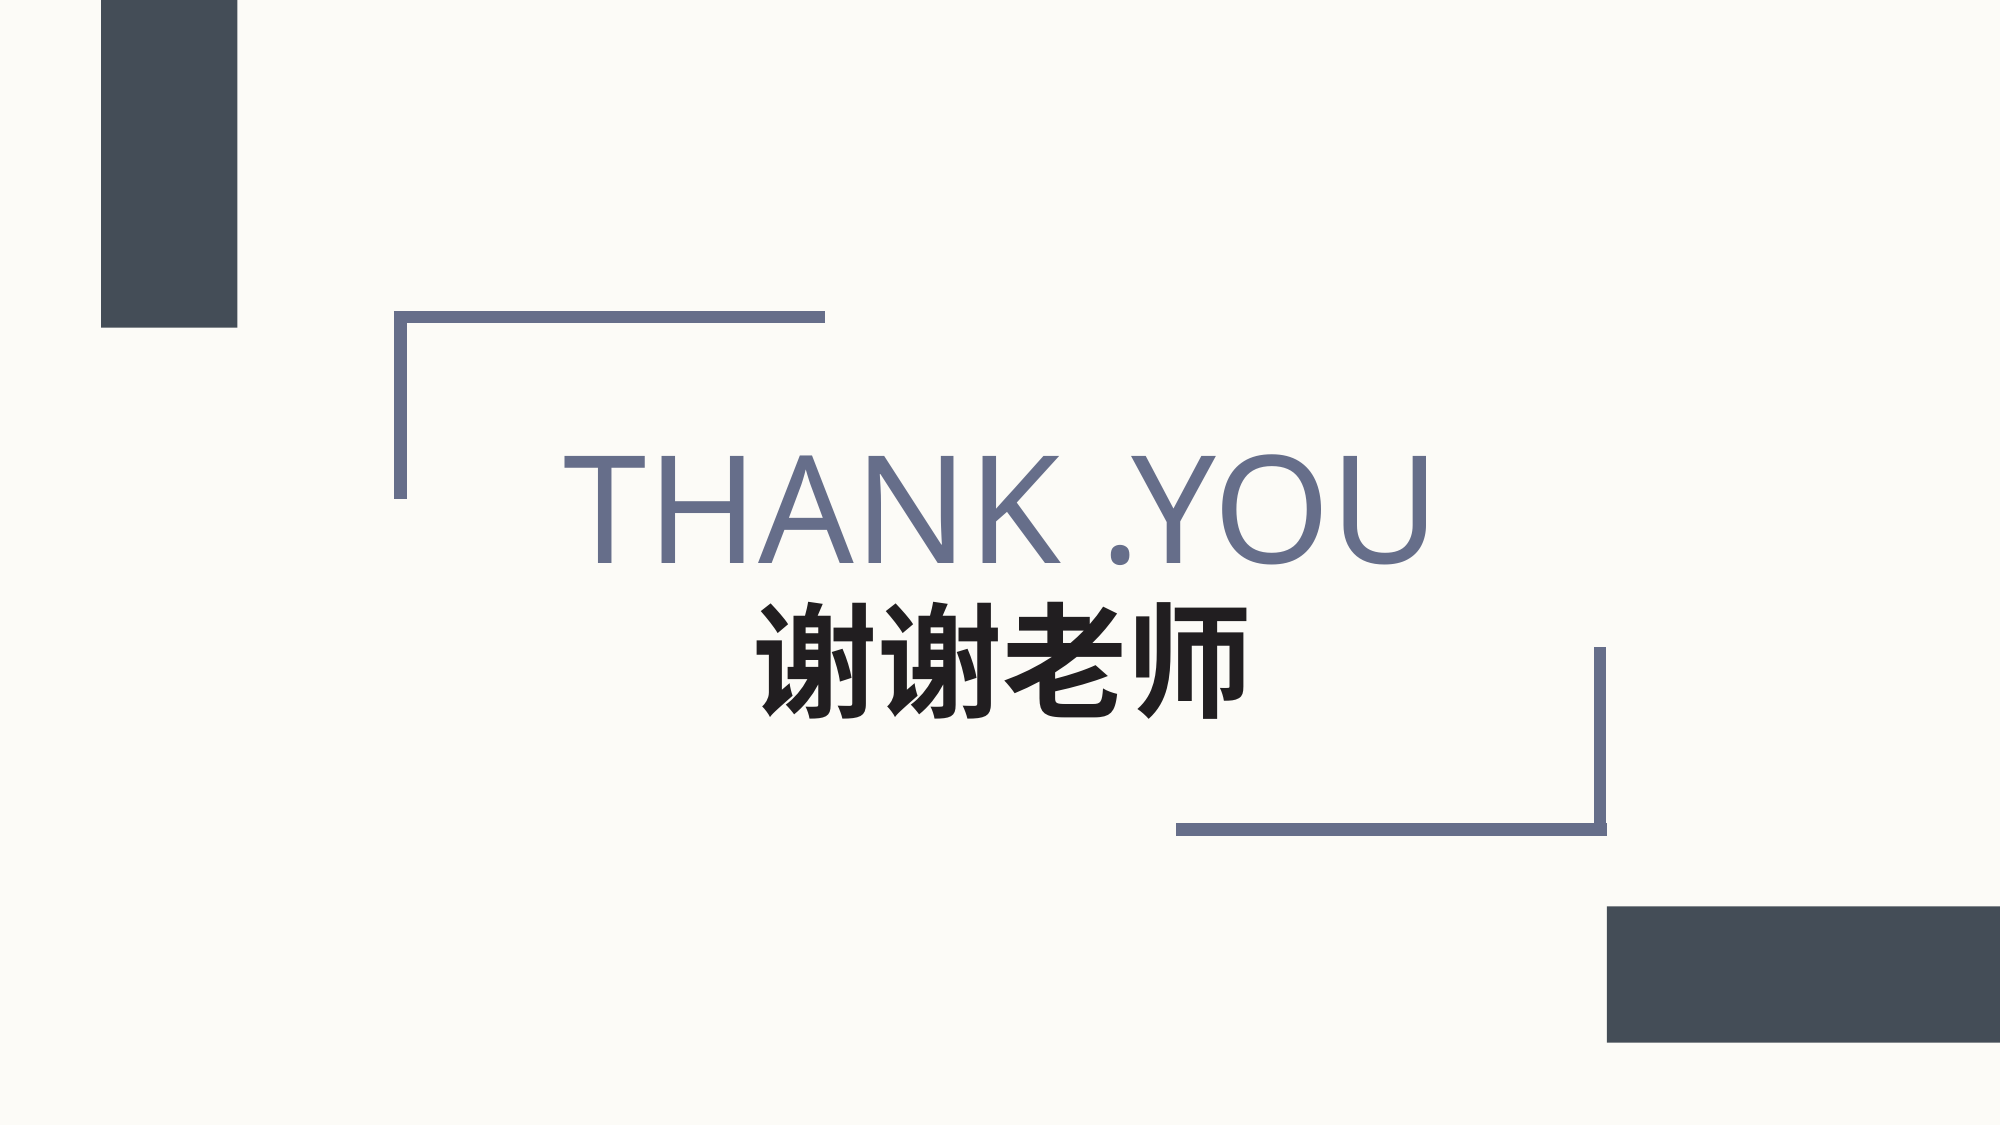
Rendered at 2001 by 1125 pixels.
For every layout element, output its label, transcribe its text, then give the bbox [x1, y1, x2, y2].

text_box 谢谢老师 [318, 594, 1686, 734]
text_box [1175, 646, 1607, 830]
text_box [1606, 905, 2000, 1044]
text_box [393, 316, 825, 500]
text_box [100, 0, 238, 329]
text_box THANK .YOU [318, 377, 1686, 594]
